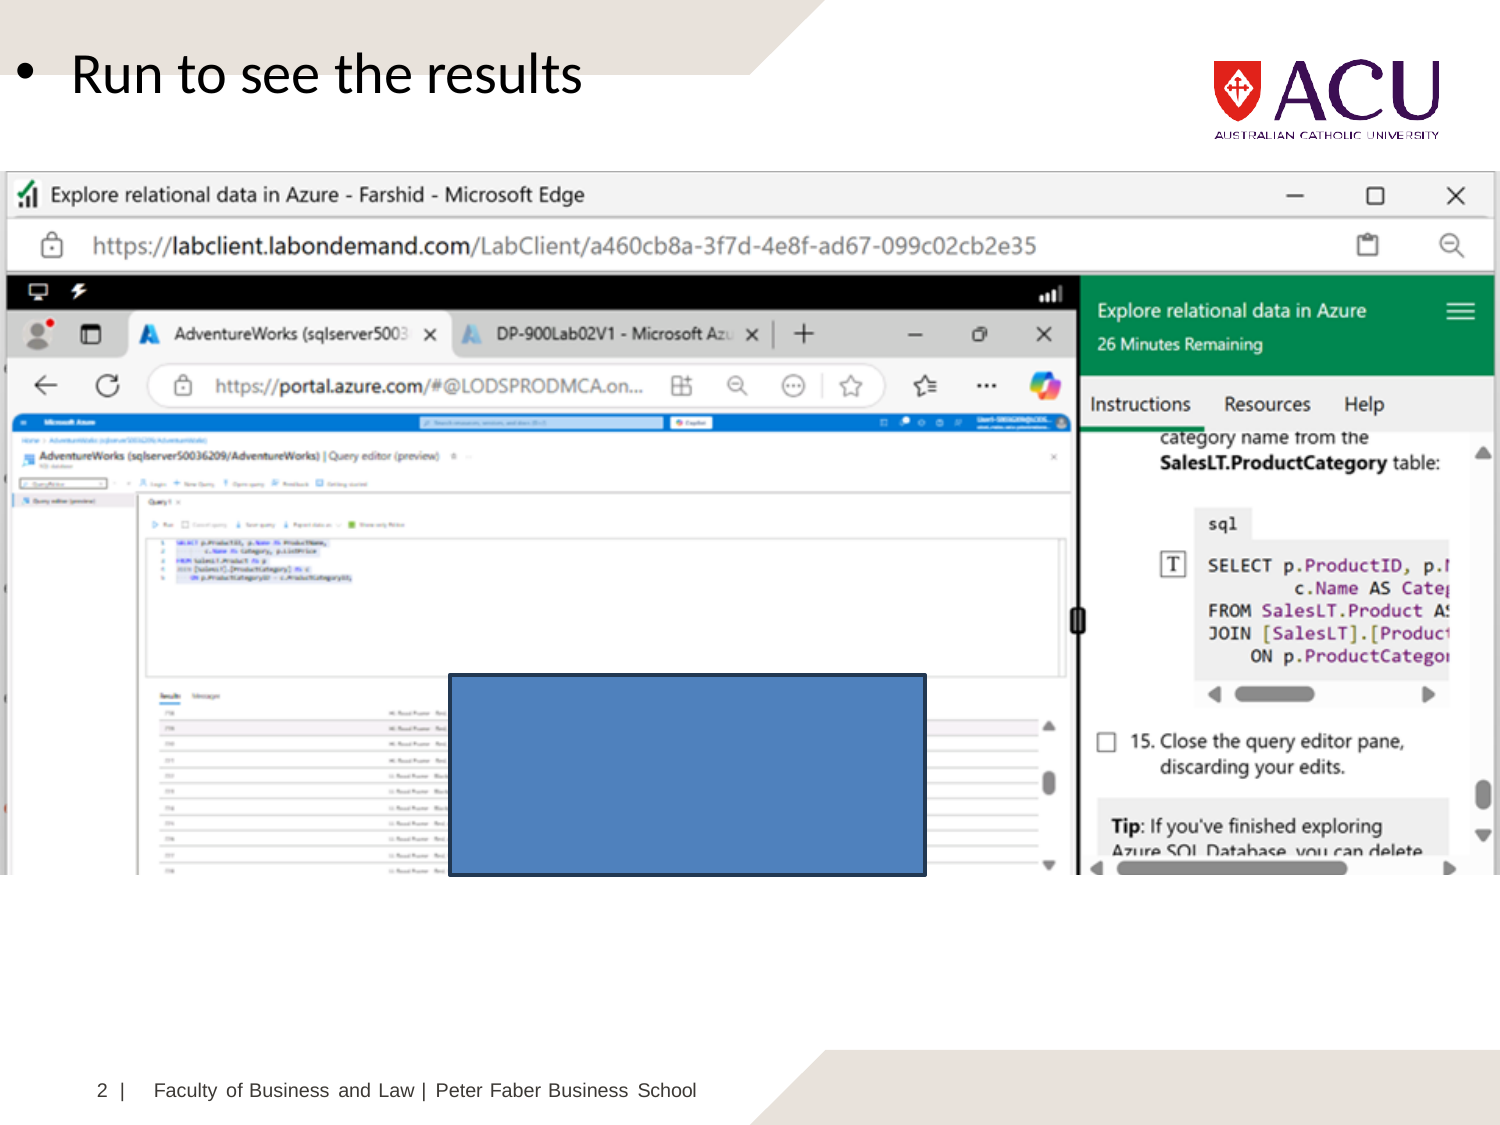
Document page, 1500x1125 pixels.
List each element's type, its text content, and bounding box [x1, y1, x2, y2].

picture [0, 170, 1500, 876]
picture [1214, 59, 1439, 139]
text_box Run to see the results [0, 0, 1230, 113]
text_box 2 | Faculty of Business and Law | Peter Faber Business School [94, 1074, 702, 1102]
